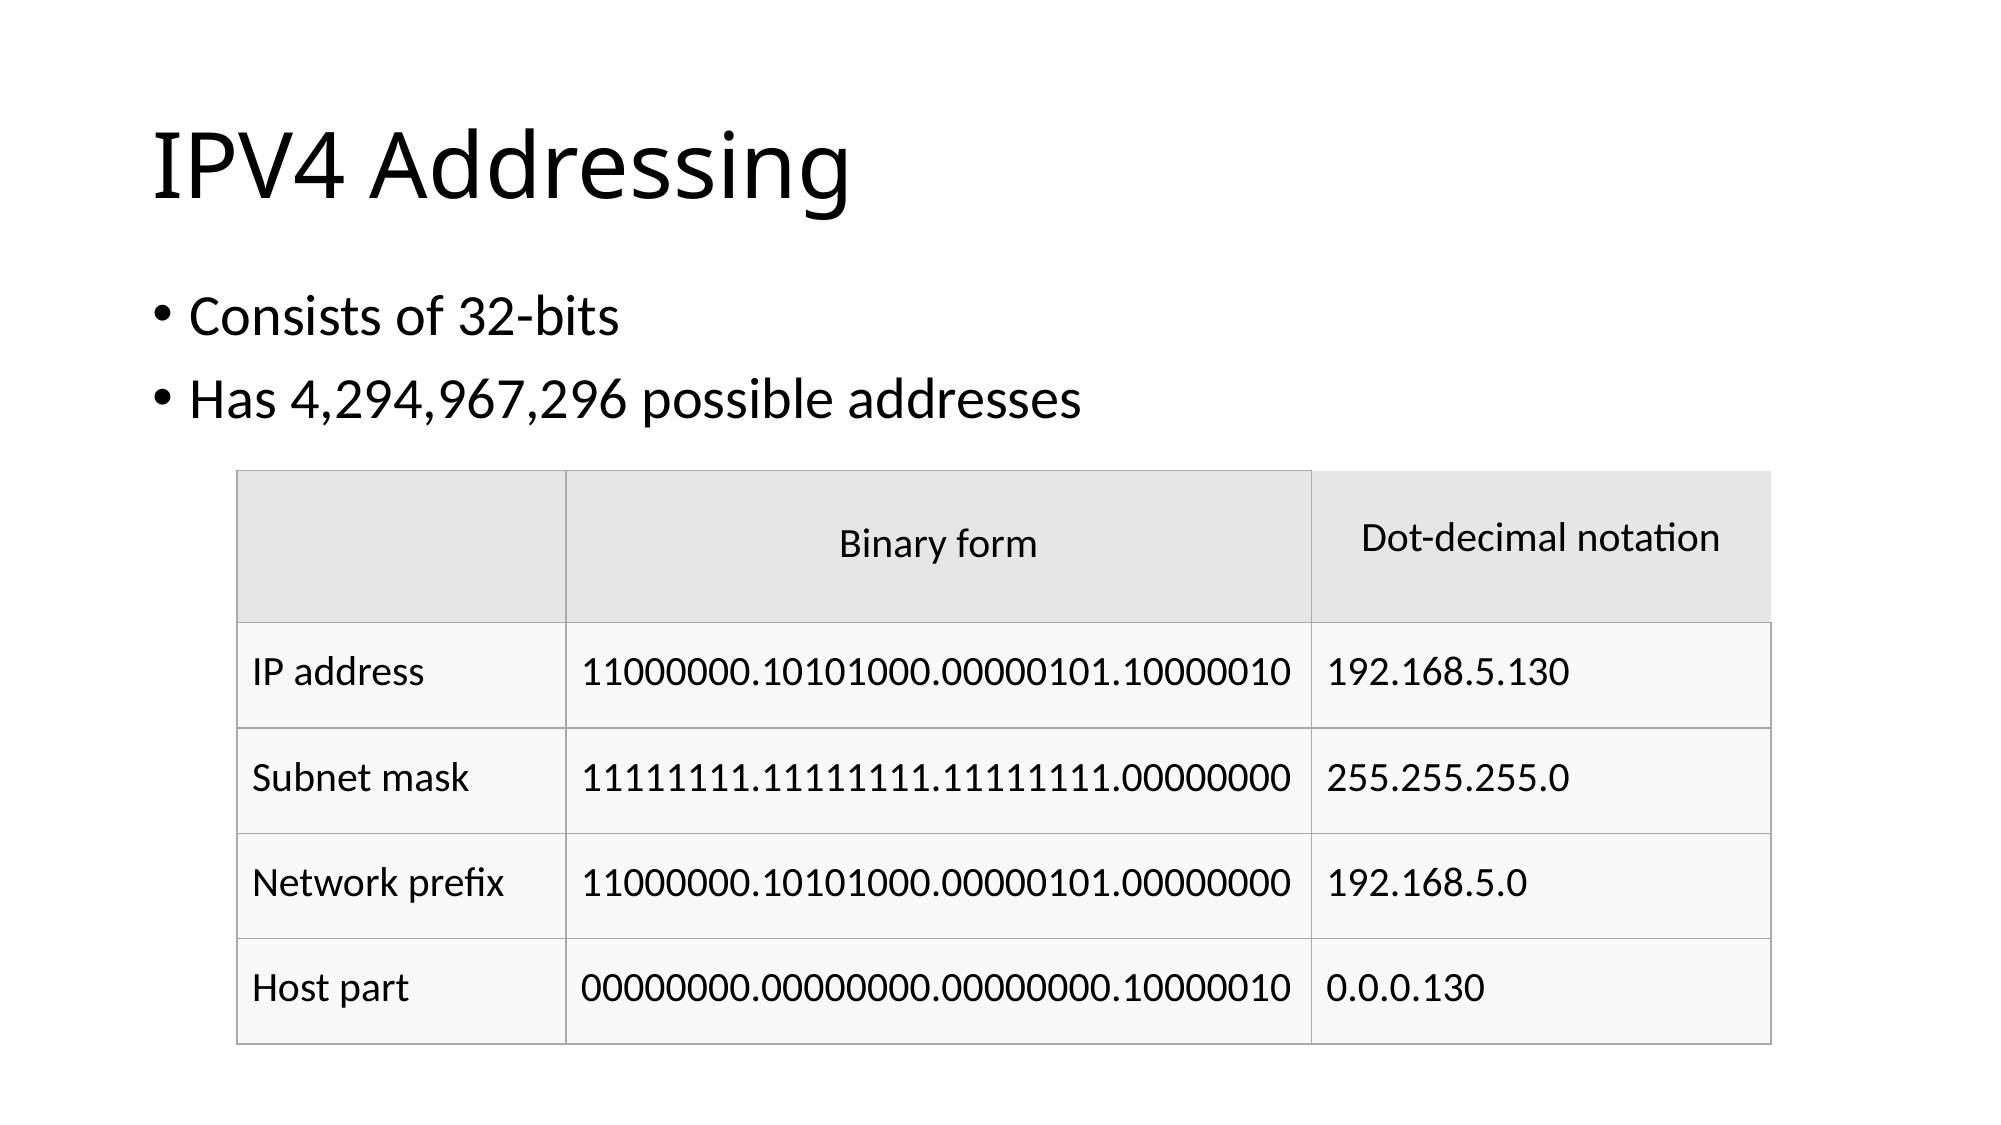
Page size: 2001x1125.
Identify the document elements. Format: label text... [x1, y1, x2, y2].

title IPV4 Addressing [137, 59, 1863, 277]
table_cell IP address [238, 623, 565, 727]
table_cell 11111111.11111111.11111111.00000000 [567, 729, 1311, 833]
table_cell 00000000.00000000.00000000.10000010 [567, 939, 1311, 1043]
table_header Binary form [567, 471, 1311, 622]
table_cell Network prefix [238, 834, 565, 938]
table_cell 192.168.5.130 [1312, 623, 1770, 727]
table_cell Host part [238, 939, 565, 1043]
table_header [238, 471, 565, 622]
table_cell Subnet mask [238, 729, 565, 833]
table_cell 192.168.5.0 [1312, 834, 1770, 938]
table_cell 255.255.255.0 [1312, 729, 1770, 833]
table_cell 0.0.0.130 [1312, 939, 1770, 1043]
table_cell 11000000.10101000.00000101.00000000 [567, 834, 1311, 938]
table_cell 11000000.10101000.00000101.10000010 [567, 623, 1311, 727]
list Consists of 32-bits Has 4,294,967,296 possible addresses [137, 277, 1863, 992]
table_header Dot-decimal notation [1312, 471, 1771, 622]
